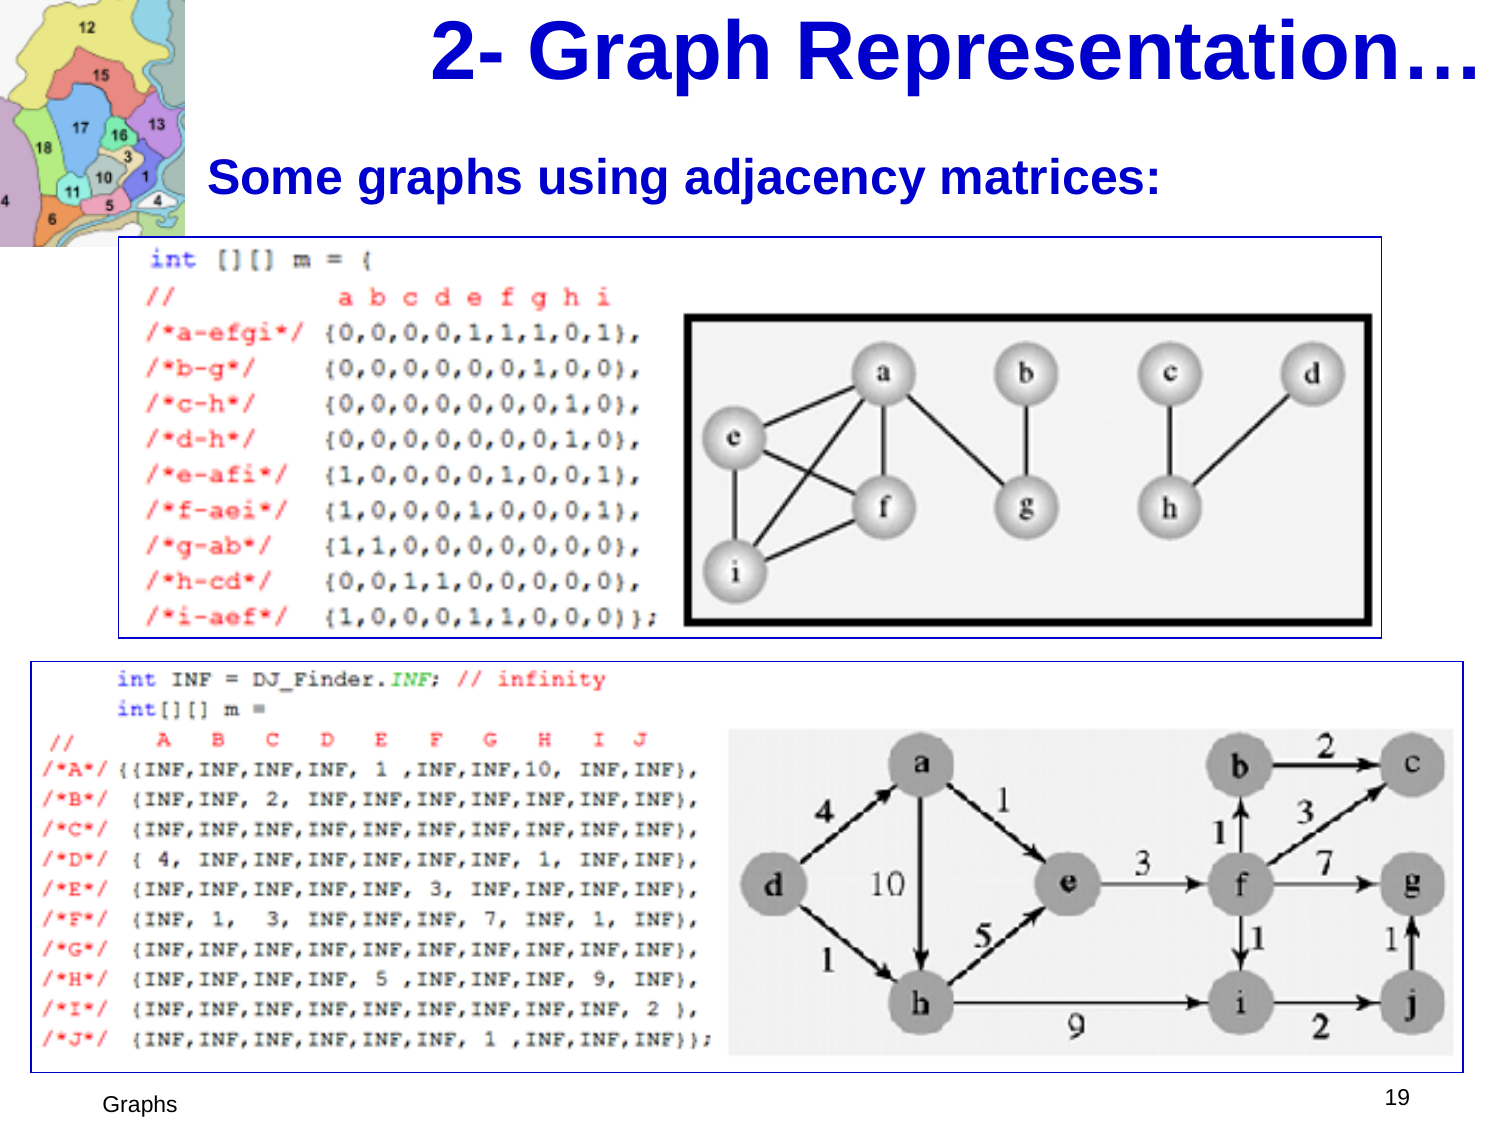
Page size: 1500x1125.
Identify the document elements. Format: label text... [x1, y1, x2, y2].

picture [0, 0, 185, 247]
picture [31, 662, 1463, 1072]
picture [119, 237, 1381, 638]
text_box Some graphs using adjacency matrices: [192, 137, 1178, 213]
title 2- Graph Representation… [74, 0, 1500, 93]
slide_number 19 [1312, 1081, 1426, 1113]
